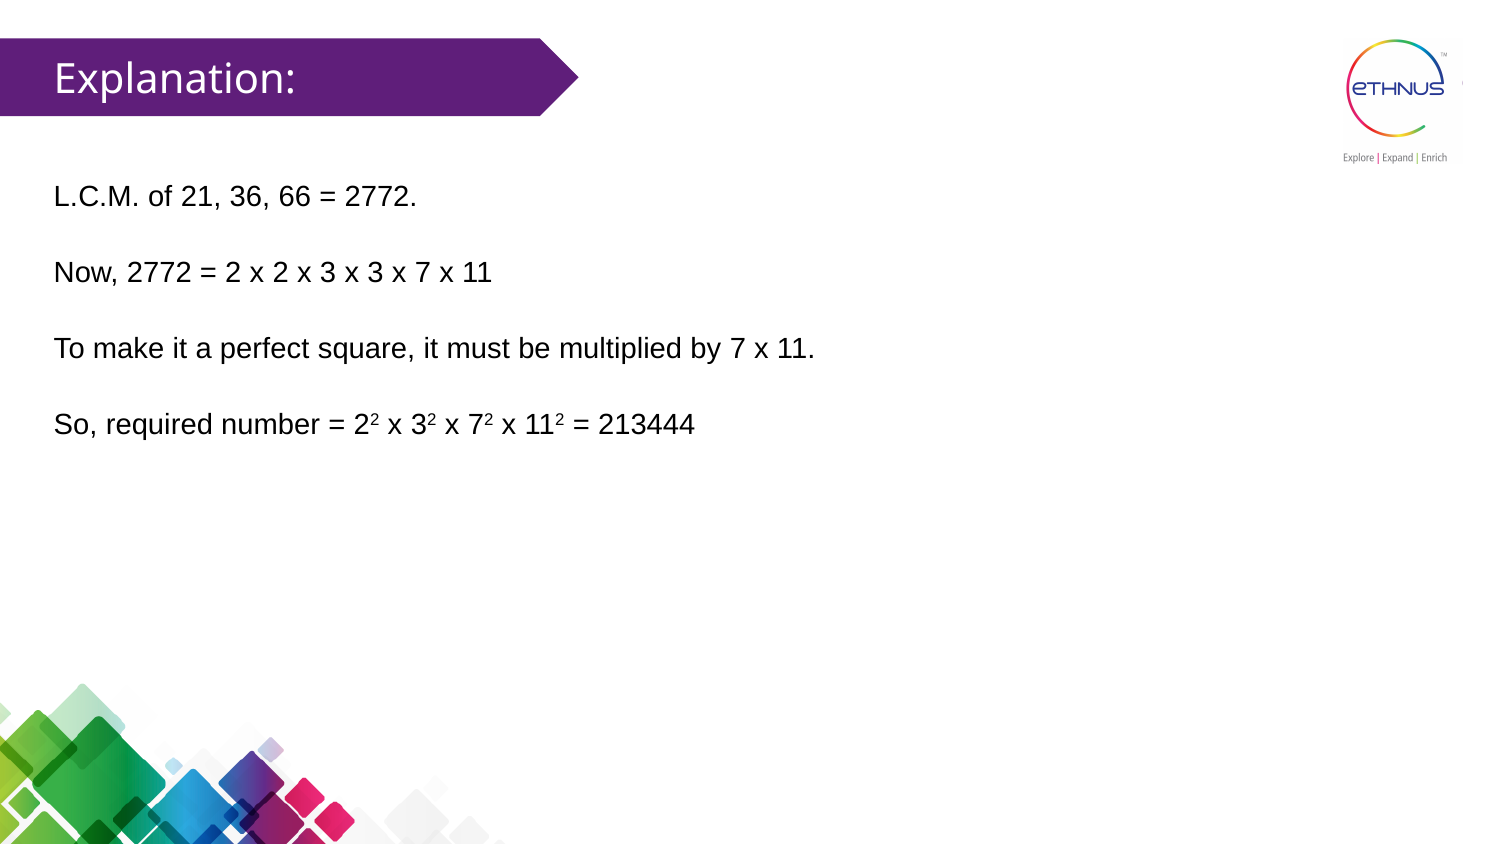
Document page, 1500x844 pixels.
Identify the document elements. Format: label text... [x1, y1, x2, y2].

text_box [0, 38, 53, 117]
text_box [518, 38, 579, 117]
picture [0, 668, 732, 844]
picture [1343, 38, 1463, 165]
text_box Explanation: [53, 38, 518, 117]
text_box L.C.M. of 21, 36, 66 = 2772. Now, 2772 = 2 x 2 x 3 x 3 x 7 x 11 To make it a perfect square, it must be multiplied by 7 x 11. So, required number = 22 x 32 x 72 x 112 = 213444 [53, 152, 1265, 669]
